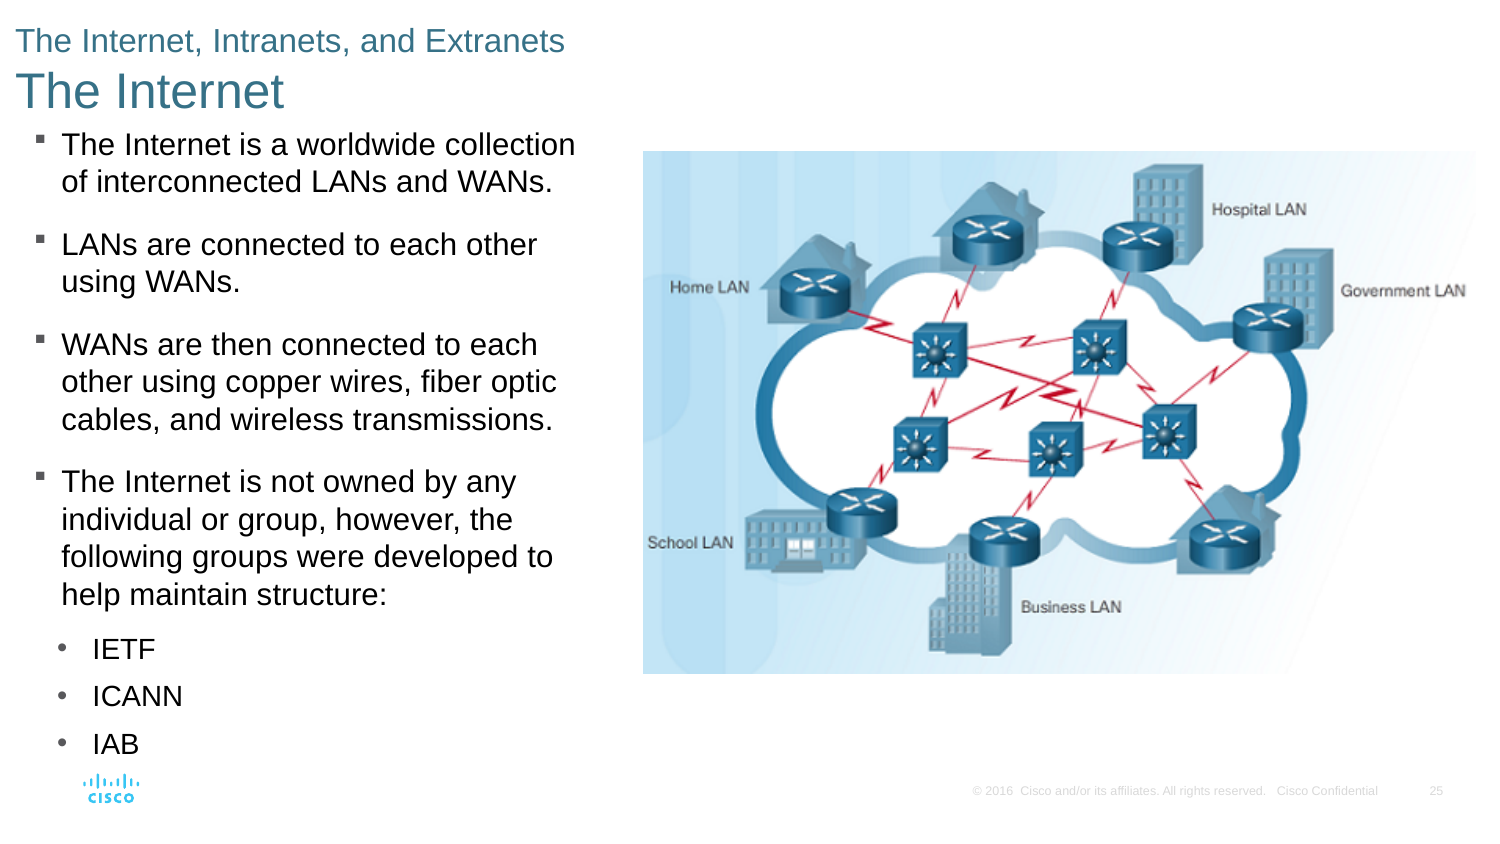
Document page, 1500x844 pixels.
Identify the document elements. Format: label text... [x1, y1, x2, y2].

title The Internet, Intranets, and Extranets The Internet [0, 6, 1500, 131]
picture [643, 151, 1476, 674]
list The Internet is a worldwide collection of interconnected LANs and WANs. LANs are connected to each other using WANs. WANs are then connected to each other using copper wires, fiber optic cables, and wireless transmissions. The Internet is not owned by any individual or group, however, the following groups were developed to help maintain structure: IETF ICANN IAB [18, 116, 631, 757]
